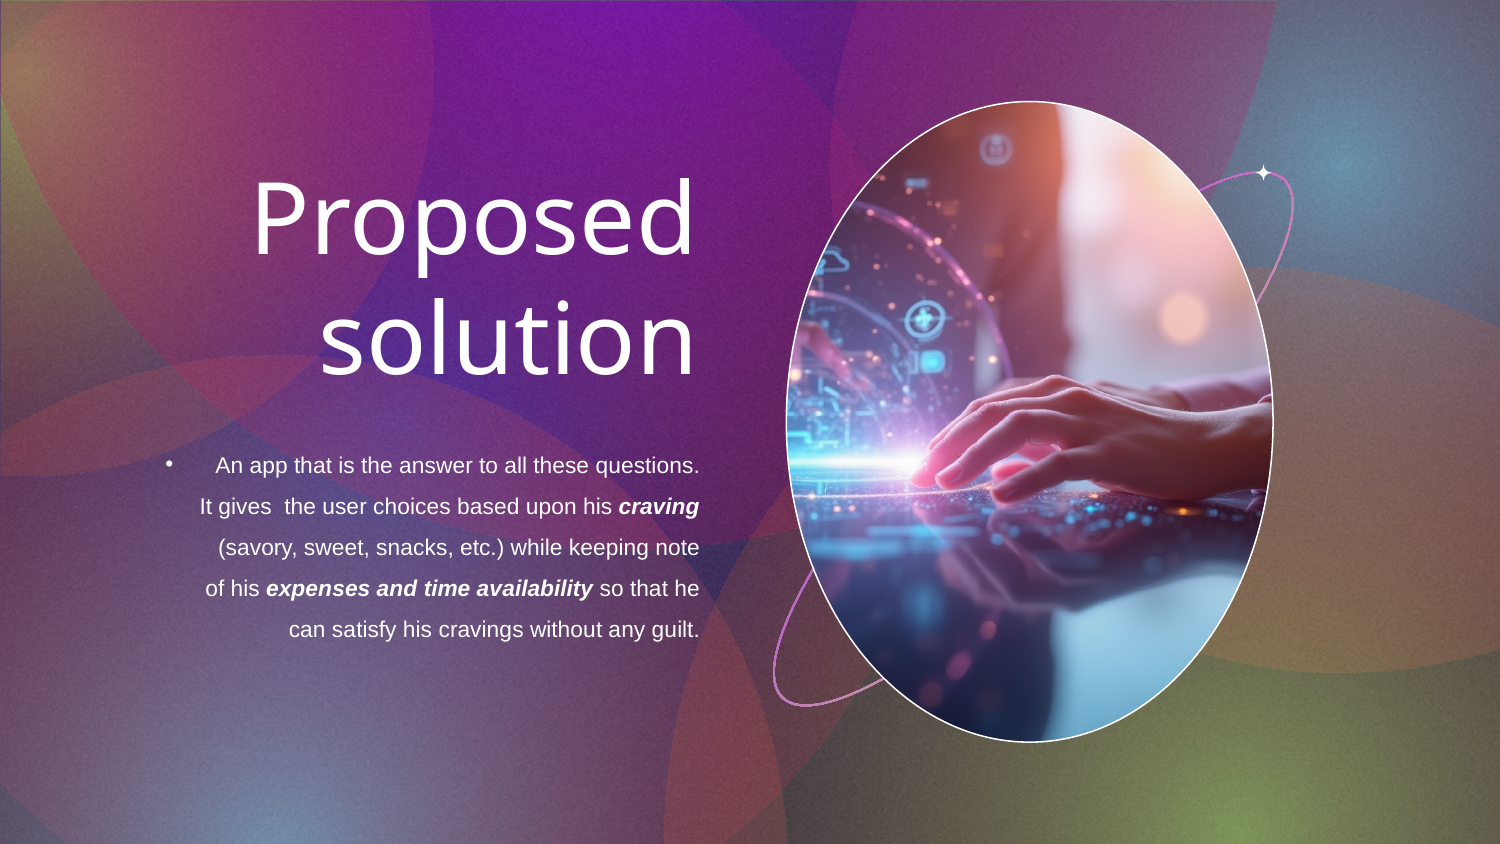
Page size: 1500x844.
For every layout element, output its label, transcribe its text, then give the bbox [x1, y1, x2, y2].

subtitle An app that is the answer to all these questions. It gives the user choices based upon his craving (savory, sweet, snacks, etc.) while keeping note of his expenses and time availability so that he can satisfy his cravings without any guilt. [144, 421, 714, 677]
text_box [714, 114, 1353, 764]
title Proposed solution [143, 164, 714, 410]
text_box [962, 101, 1097, 114]
